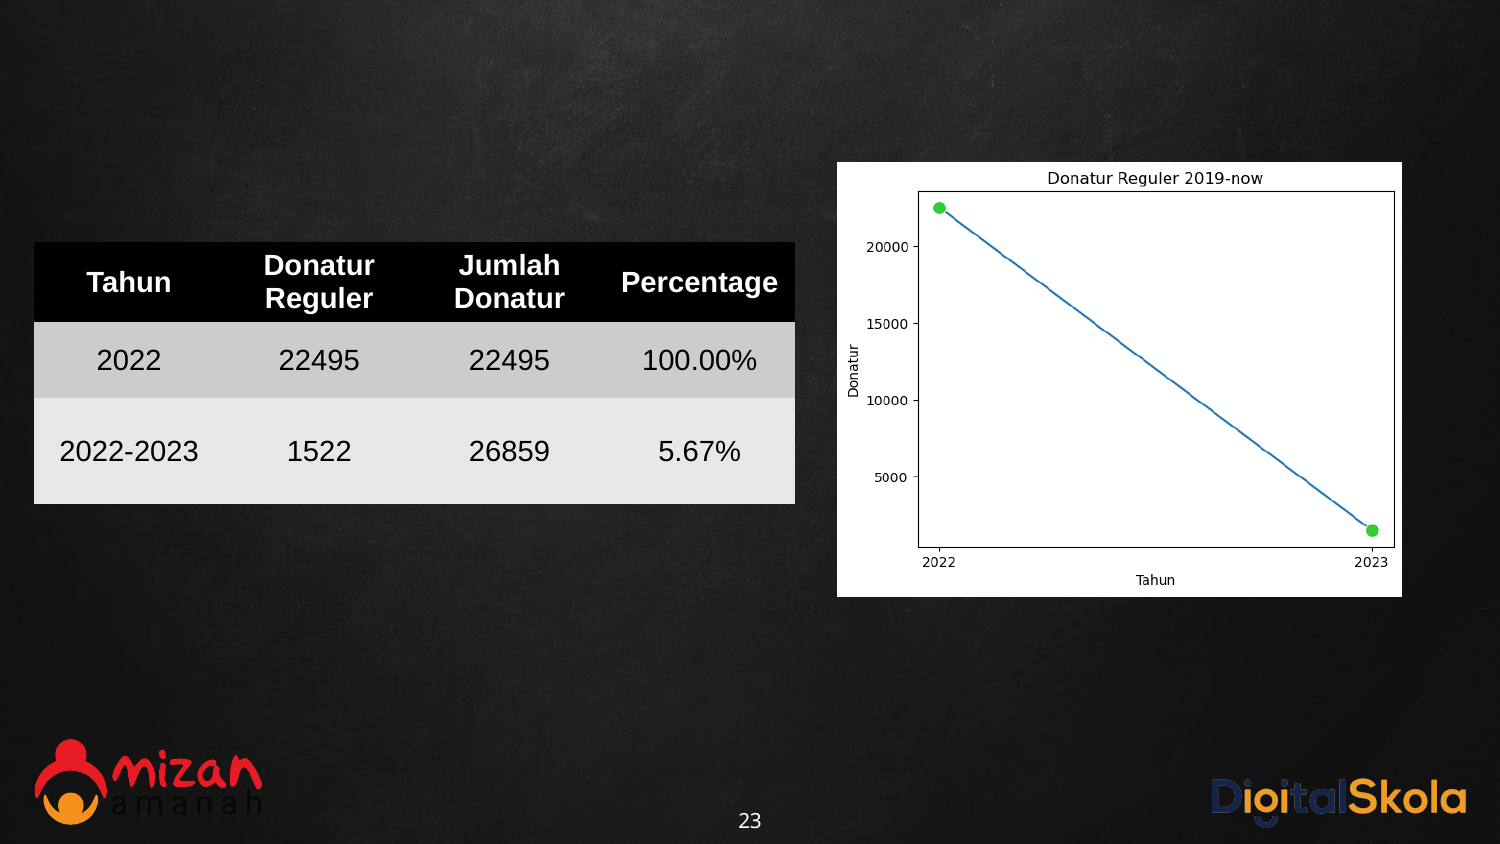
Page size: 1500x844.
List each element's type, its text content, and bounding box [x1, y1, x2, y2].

table_header Jumlah Donatur [414, 242, 605, 322]
table_cell 2022 [34, 322, 224, 398]
table_header Percentage [605, 242, 795, 322]
picture [0, 0, 1500, 844]
table_header Tahun [34, 242, 224, 322]
table_cell 2022-2023 [34, 398, 224, 504]
table_cell 100.00% [605, 322, 795, 398]
table_cell 1522 [224, 398, 414, 504]
table_cell 26859 [414, 398, 605, 504]
table_cell 22495 [224, 322, 414, 398]
table_cell 5.67% [605, 398, 795, 504]
table_cell 22495 [414, 322, 605, 398]
table_header Donatur Reguler [224, 242, 414, 322]
slide_number 23 [705, 792, 795, 844]
